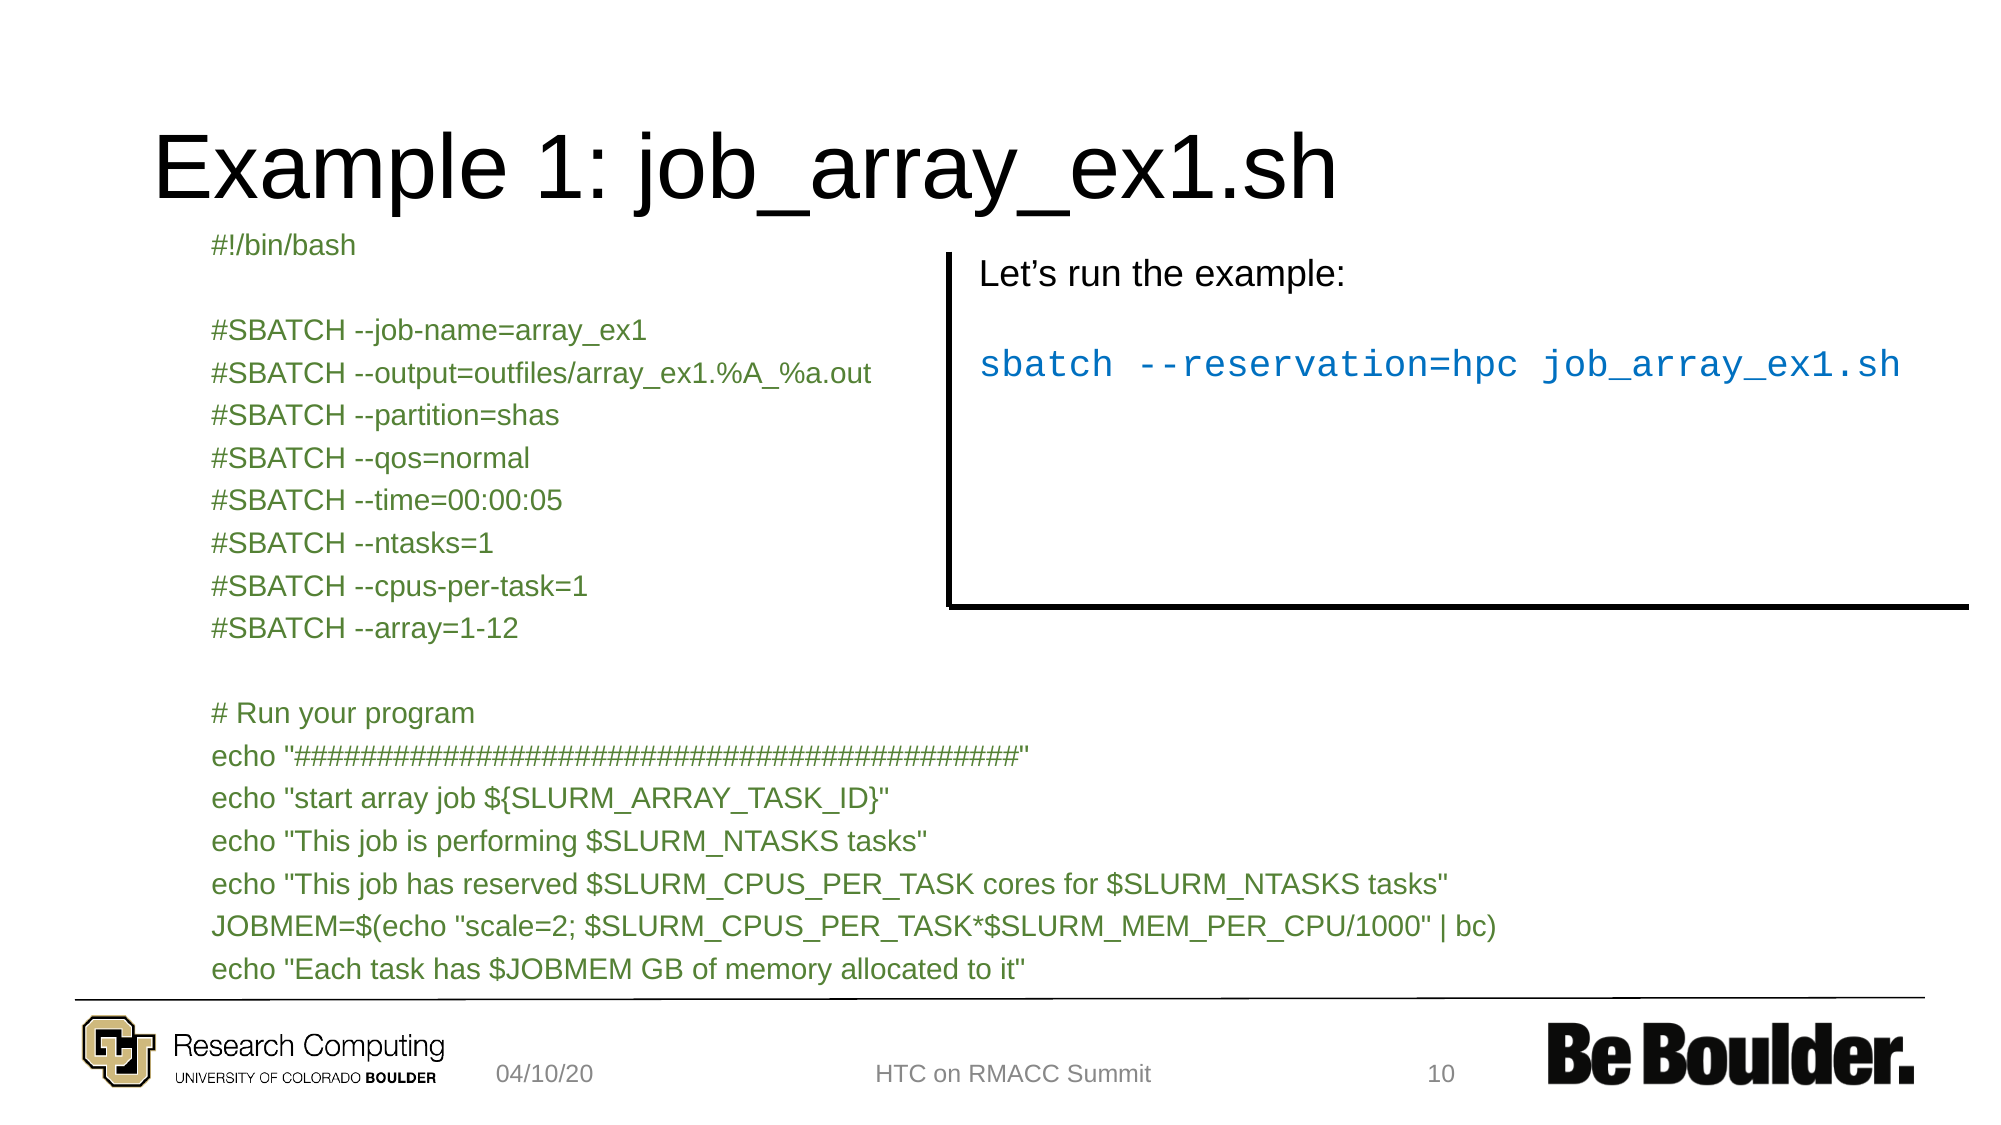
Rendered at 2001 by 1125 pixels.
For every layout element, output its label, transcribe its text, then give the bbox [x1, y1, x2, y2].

list #!/bin/bash #SBATCH --job-name=array_ex1 #SBATCH --output=outfiles/array_ex1.%A_%a.out #SBATCH --partition=shas #SBATCH --qos=normal #SBATCH --time=00:00:05 #SBATCH --ntasks=1 #SBATCH --cpus-per-task=1 #SBATCH --array=1-12 # Run your program echo "############################################" echo "start array job ${SLURM_ARRAY_TASK_ID}" echo "This job is performing $SLURM_NTASKS tasks" echo "This job has reserved $SLURM_CPUS_PER_TASK cores for $SLURM_NTASKS tasks" JOBMEM=$(echo "scale=2; $SLURM_CPUS_PER_TASK*$SLURM_MEM_PER_CPU/1000" | bc) echo "Each task has $JOBMEM GB of memory allocated to it" [196, 222, 1863, 1002]
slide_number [480, 1042, 615, 1103]
text_box Let’s run the example: sbatch --reservation=hpc job_array_ex1.sh [963, 241, 1937, 392]
picture [81, 1015, 444, 1088]
picture [1524, 1015, 1938, 1088]
slide_number ‹#› [1412, 1042, 1525, 1103]
footer HTC on RMACC Summit [676, 1042, 1352, 1103]
title Example 1: job_array_ex1.sh [137, 59, 1911, 278]
